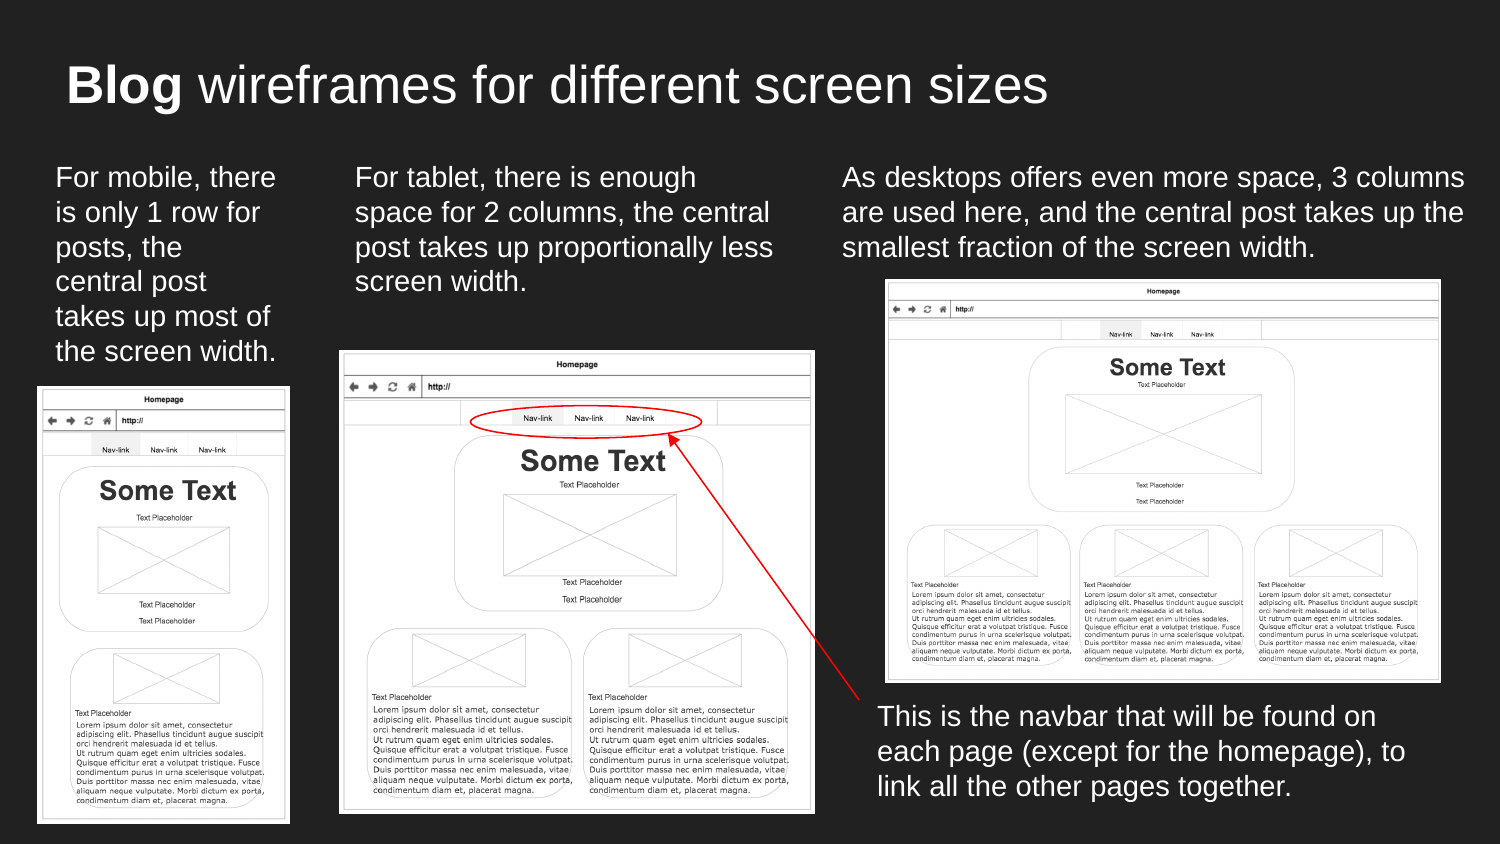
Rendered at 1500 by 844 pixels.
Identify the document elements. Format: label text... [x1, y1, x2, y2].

picture [37, 386, 291, 824]
text_box This is the navbar that will be found on each page (except for the homepage), to link all the other pages together. [862, 682, 1450, 818]
picture [885, 279, 1441, 683]
text_box As desktops offers even more space, 3 columns are used here, and the central post takes up the smallest fraction of the screen width. [827, 142, 1483, 278]
title Blog wireframes for different screen sizes [51, 35, 1449, 130]
text_box For mobile, there is only 1 row for posts, the central post takes up most of the screen width. [40, 142, 293, 383]
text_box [667, 433, 860, 701]
picture [338, 350, 815, 814]
text_box For tablet, there is enough space for 2 columns, the central post takes up proportionally less screen width. [340, 142, 795, 313]
